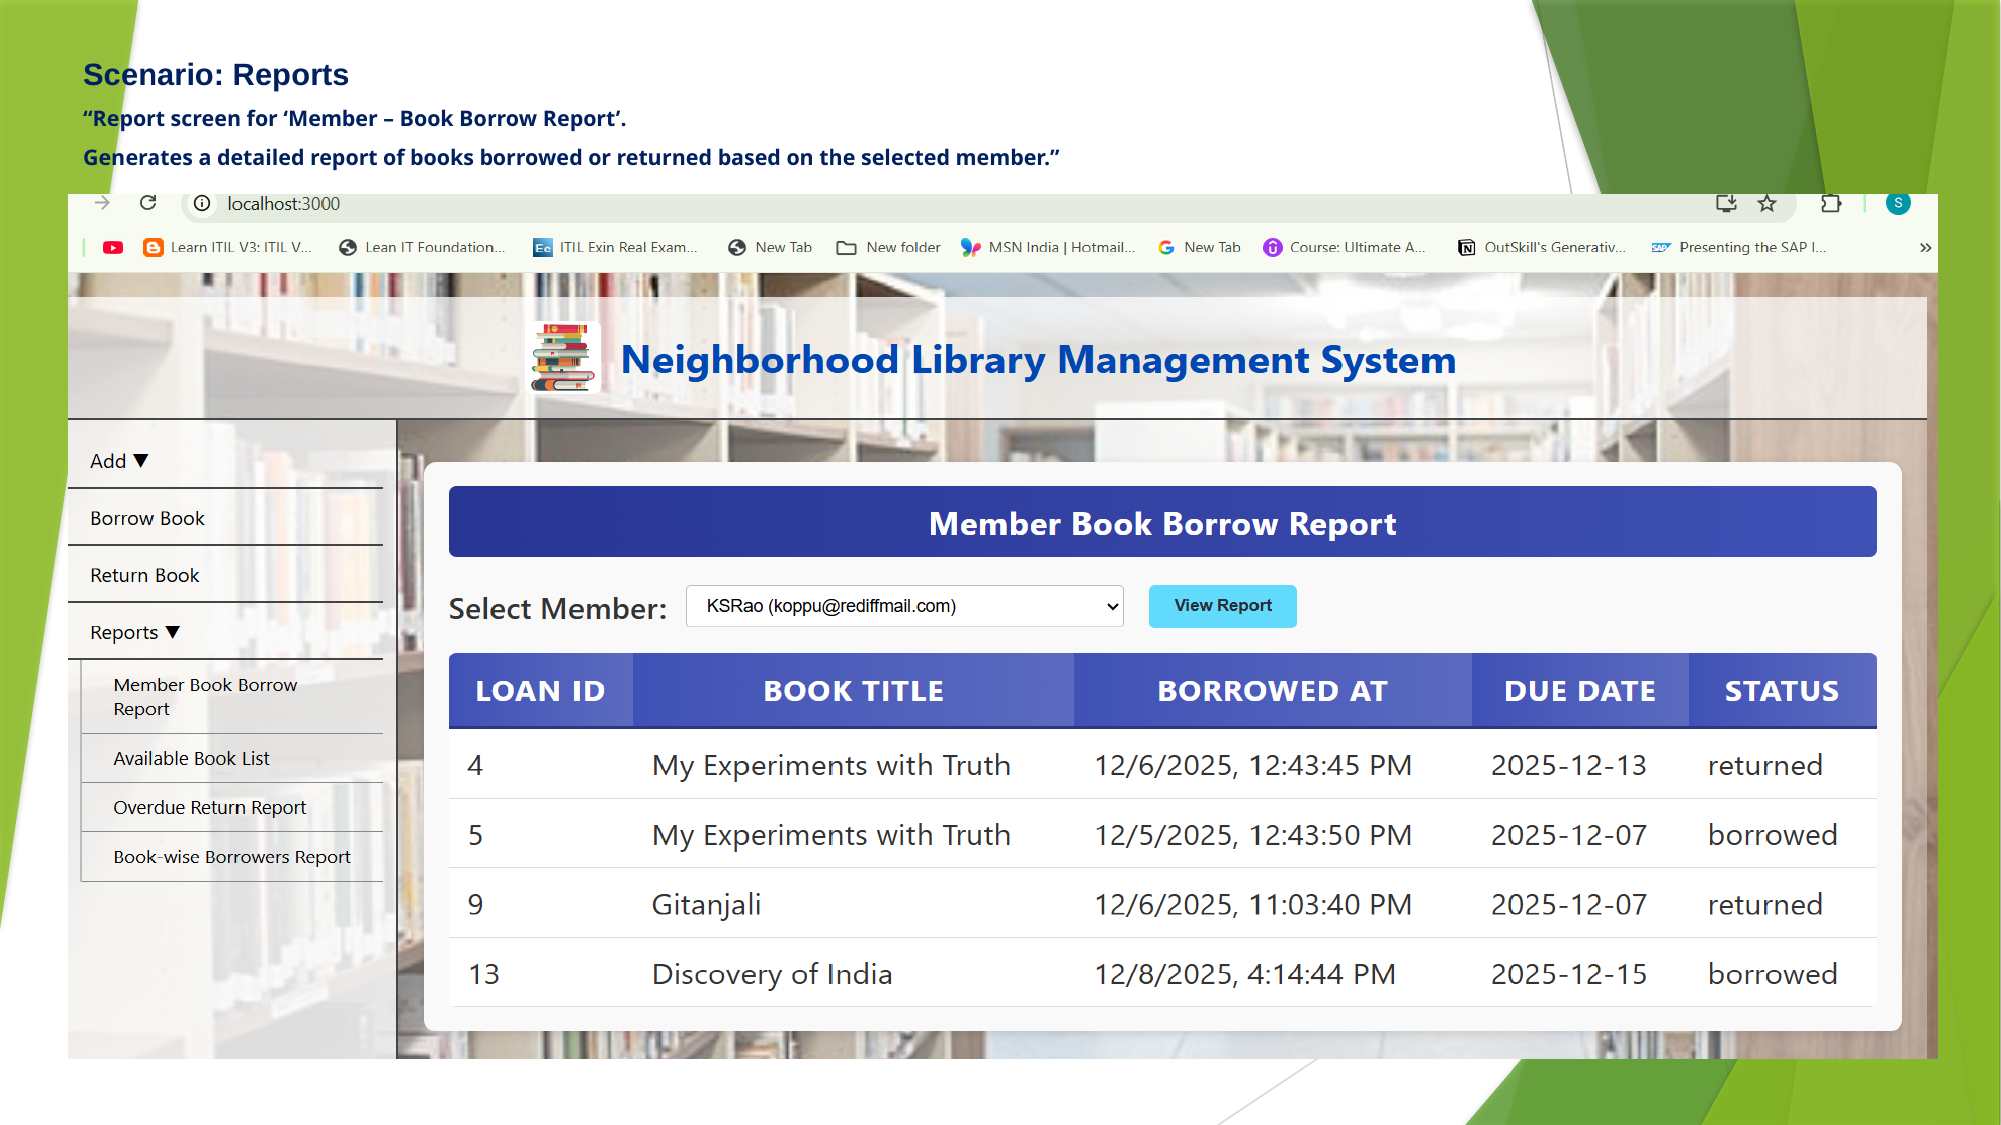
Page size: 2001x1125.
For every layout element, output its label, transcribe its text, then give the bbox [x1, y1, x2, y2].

picture [67, 193, 1939, 1060]
title Scenario: Reports “Report screen for ‘Member – Book Borrow Report’. Generates a detailed report of books borrowed or returned based on the selected member.” [68, 28, 1572, 178]
